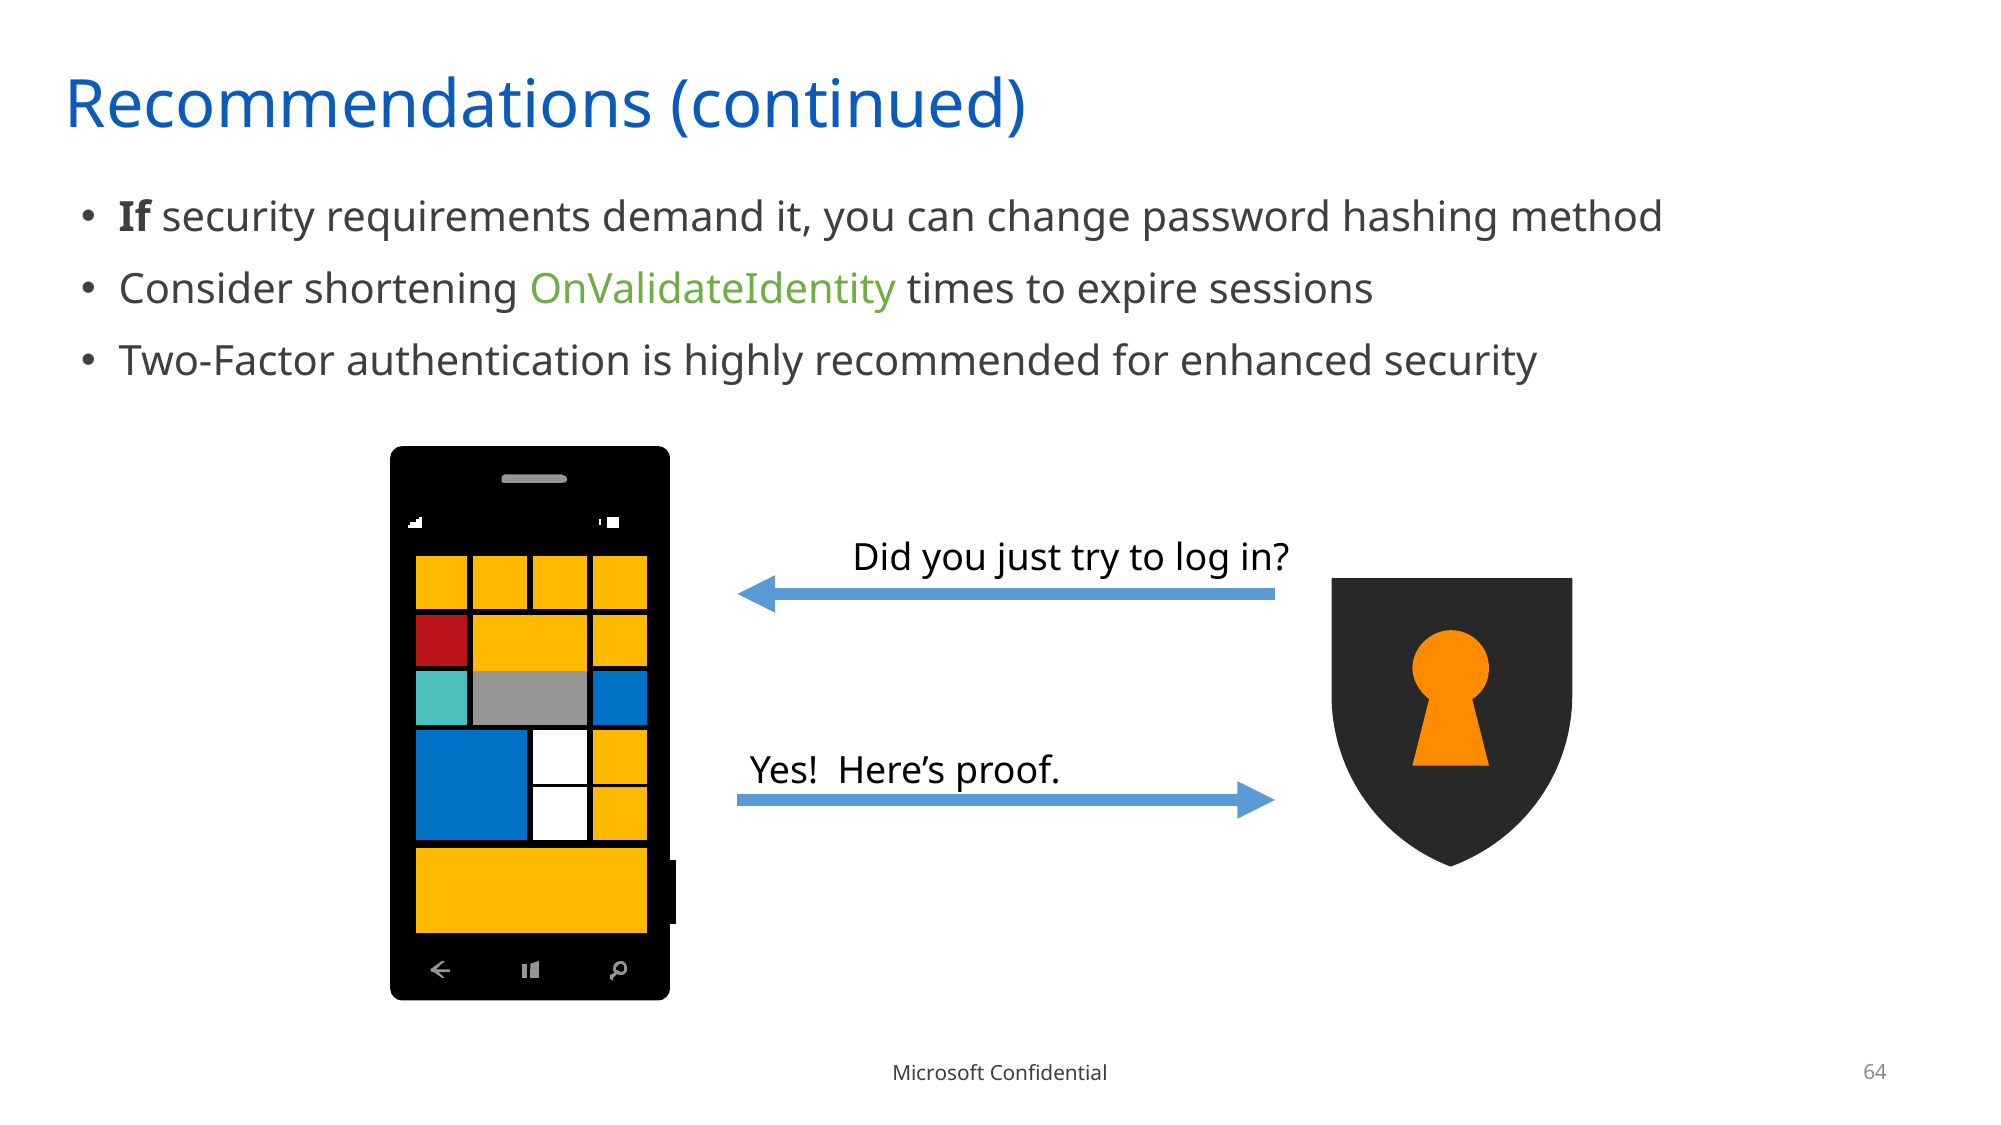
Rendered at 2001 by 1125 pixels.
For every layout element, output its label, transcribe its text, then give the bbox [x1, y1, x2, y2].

slide_number 64 [1451, 1042, 1902, 1103]
text_box Did you just try to log in? [837, 525, 1313, 586]
title Recommendations (continued) [49, 49, 1899, 162]
picture [387, 443, 679, 1001]
list If security requirements demand it, you can change password hashing method Consider shortening OnValidateIdentity times to expire sessions Two-Factor authentication is highly recommended for enhanced security [66, 187, 1899, 1001]
text_box Yes! Here’s proof. [735, 738, 1210, 799]
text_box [1331, 578, 1573, 867]
